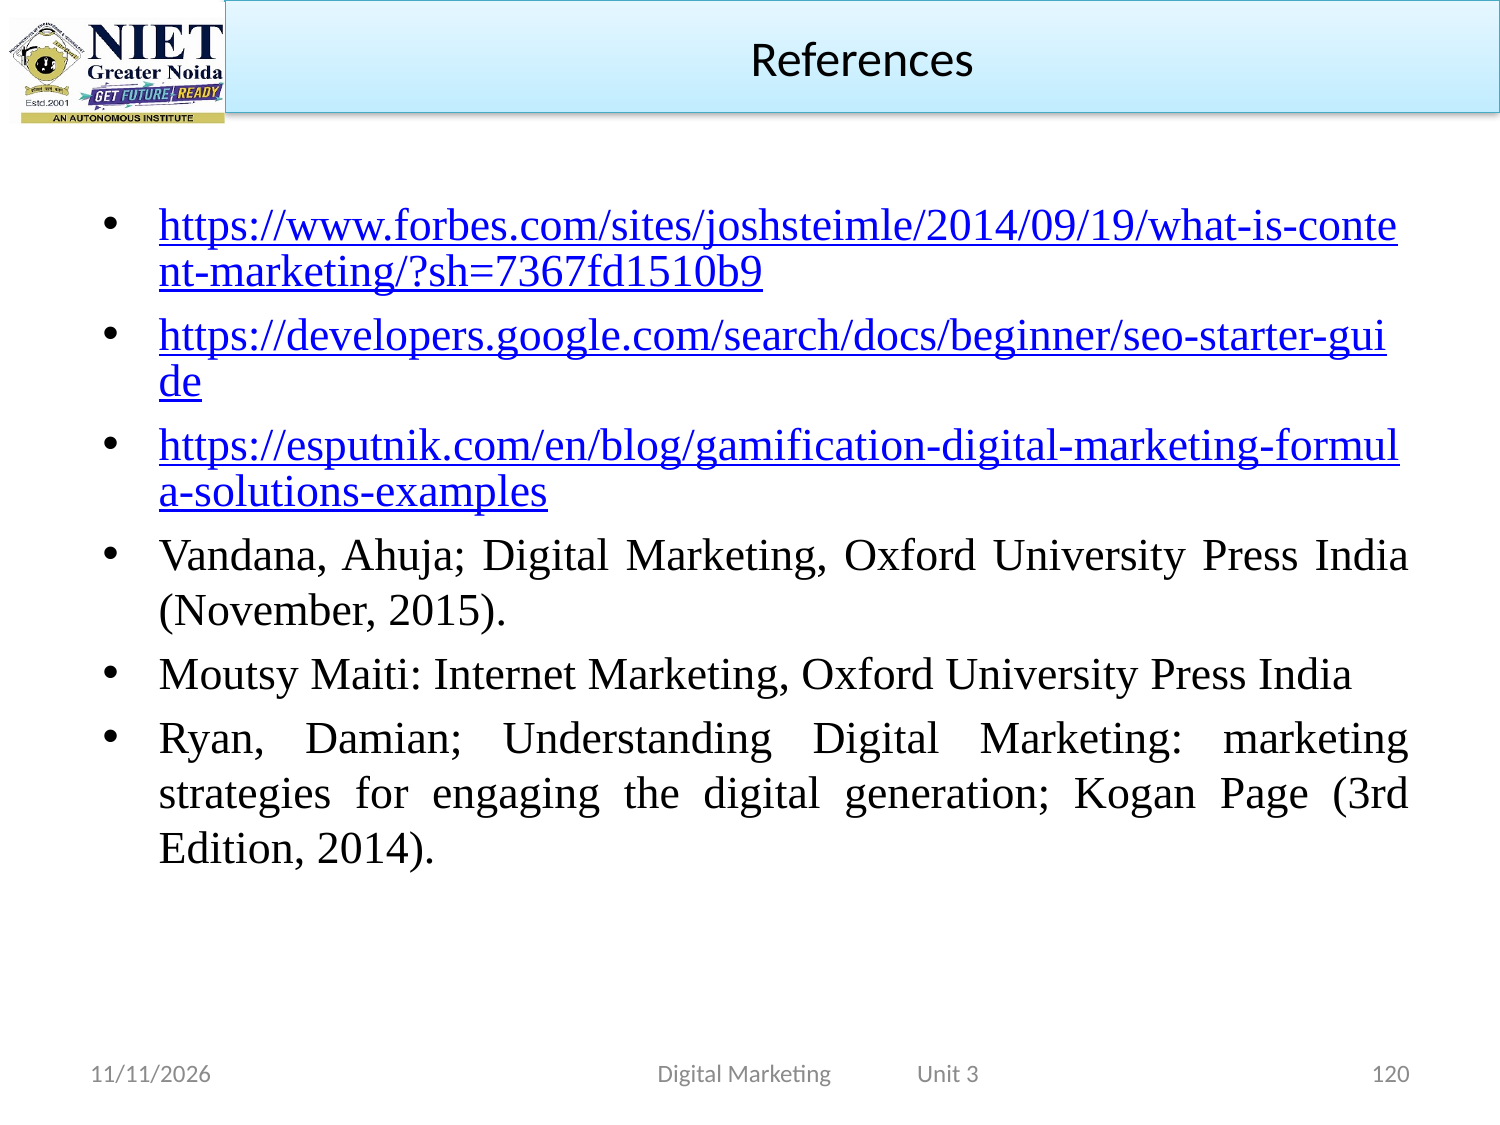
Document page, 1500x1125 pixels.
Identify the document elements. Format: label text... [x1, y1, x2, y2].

slide_number 28-May-24 [75, 1042, 362, 1103]
text_box References [224, 0, 1500, 113]
slide_number 120 [1074, 1042, 1425, 1103]
picture [9, 1, 226, 153]
footer Digital Marketing Unit 3 [362, 1042, 1074, 1103]
list https://www.forbes.com/sites/joshsteimle/2014/09/19/what-is-content-marketing/?sh=7367fd1510b9 https://developers.google.com/search/docs/beginner/seo-starter-guide https://esputnik.com/en/blog/gamification-digital-marketing-formula-solutions-examples Vandana, Ahuja; Digital Marketing, Oxford University Press India (November, 2015). Moutsy Maiti: Internet Marketing, Oxford University Press India Ryan, Damian; Understanding Digital Marketing: marketing strategies for engaging the digital generation; Kogan Page (3rd Edition, 2014). [87, 187, 1425, 841]
